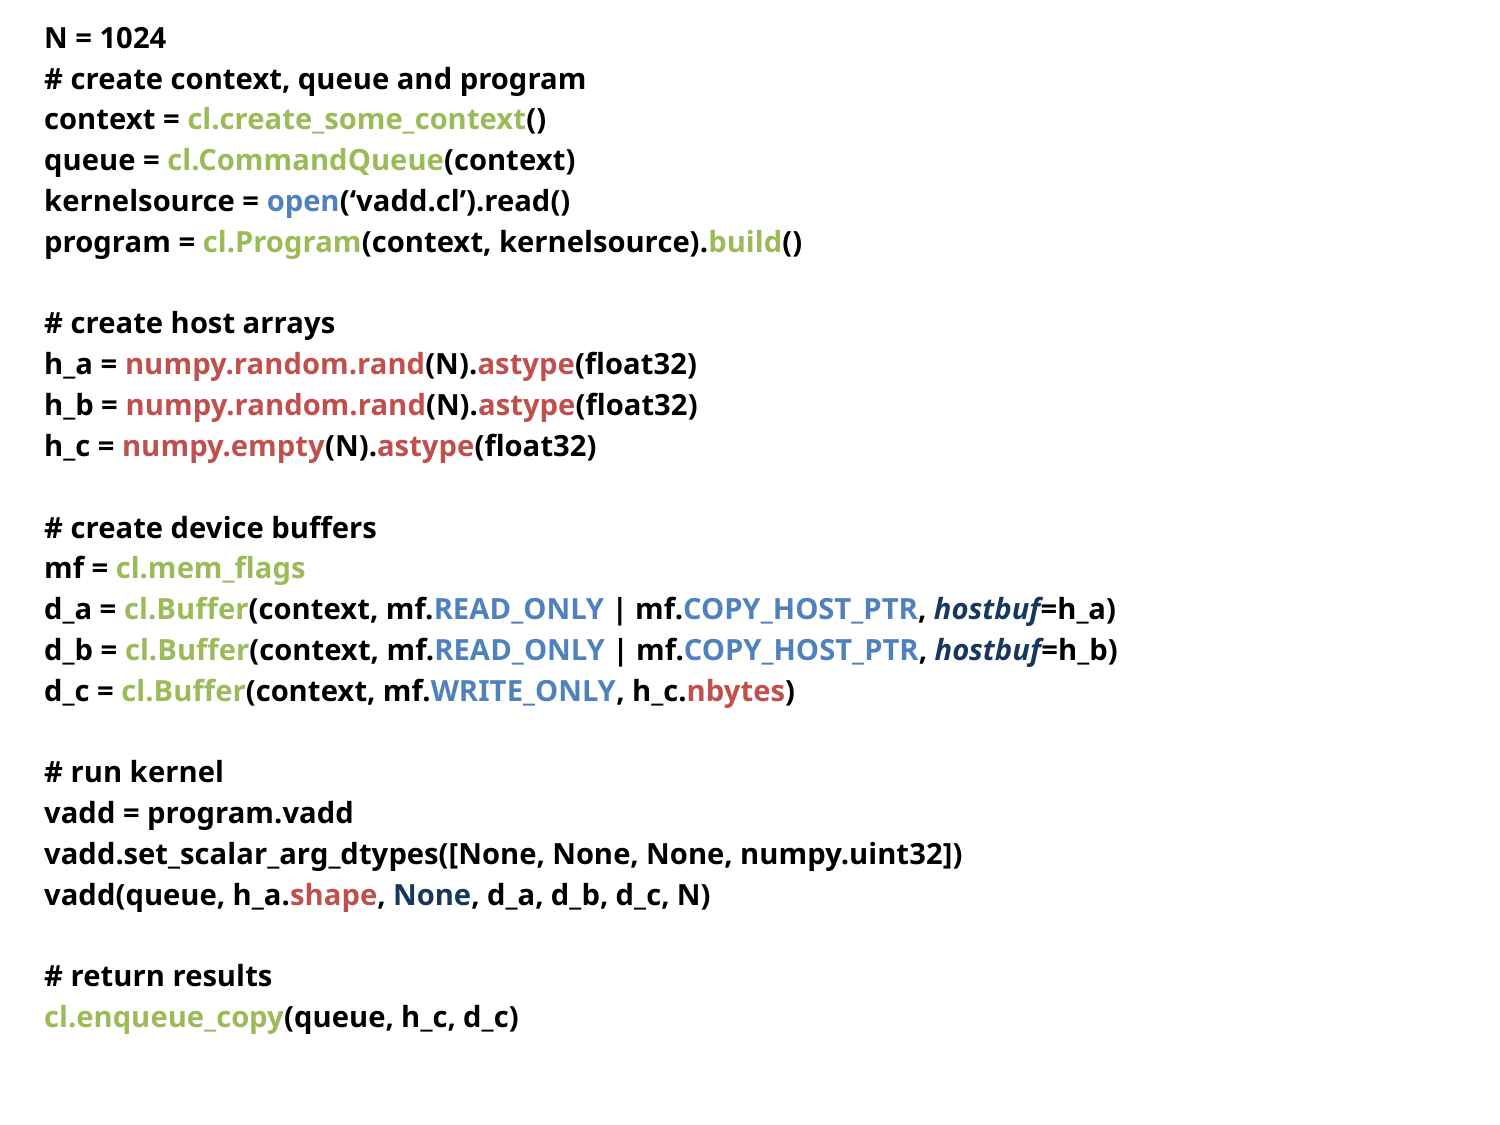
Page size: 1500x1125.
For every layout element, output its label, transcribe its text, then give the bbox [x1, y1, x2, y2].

text_box N = 1024 # create context, queue and program context = cl.create_some_context() queue = cl.CommandQueue(context) kernelsource = open(‘vadd.cl’).read() program = cl.Program(context, kernelsource).build() # create host arrays h_a = numpy.random.rand(N).astype(float32) h_b = numpy.random.rand(N).astype(float32) h_c = numpy.empty(N).astype(float32) # create device buffers mf = cl.mem_flags d_a = cl.Buffer(context, mf.READ_ONLY | mf.COPY_HOST_PTR, hostbuf=h_a) d_b = cl.Buffer(context, mf.READ_ONLY | mf.COPY_HOST_PTR, hostbuf=h_b) d_c = cl.Buffer(context, mf.WRITE_ONLY, h_c.nbytes) # run kernel vadd = program.vadd vadd.set_scalar_arg_dtypes([None, None, None, numpy.uint32]) vadd(queue, h_a.shape, None, d_a, d_b, d_c, N) # return results cl.enqueue_copy(queue, h_c, d_c) [29, 11, 1459, 1125]
